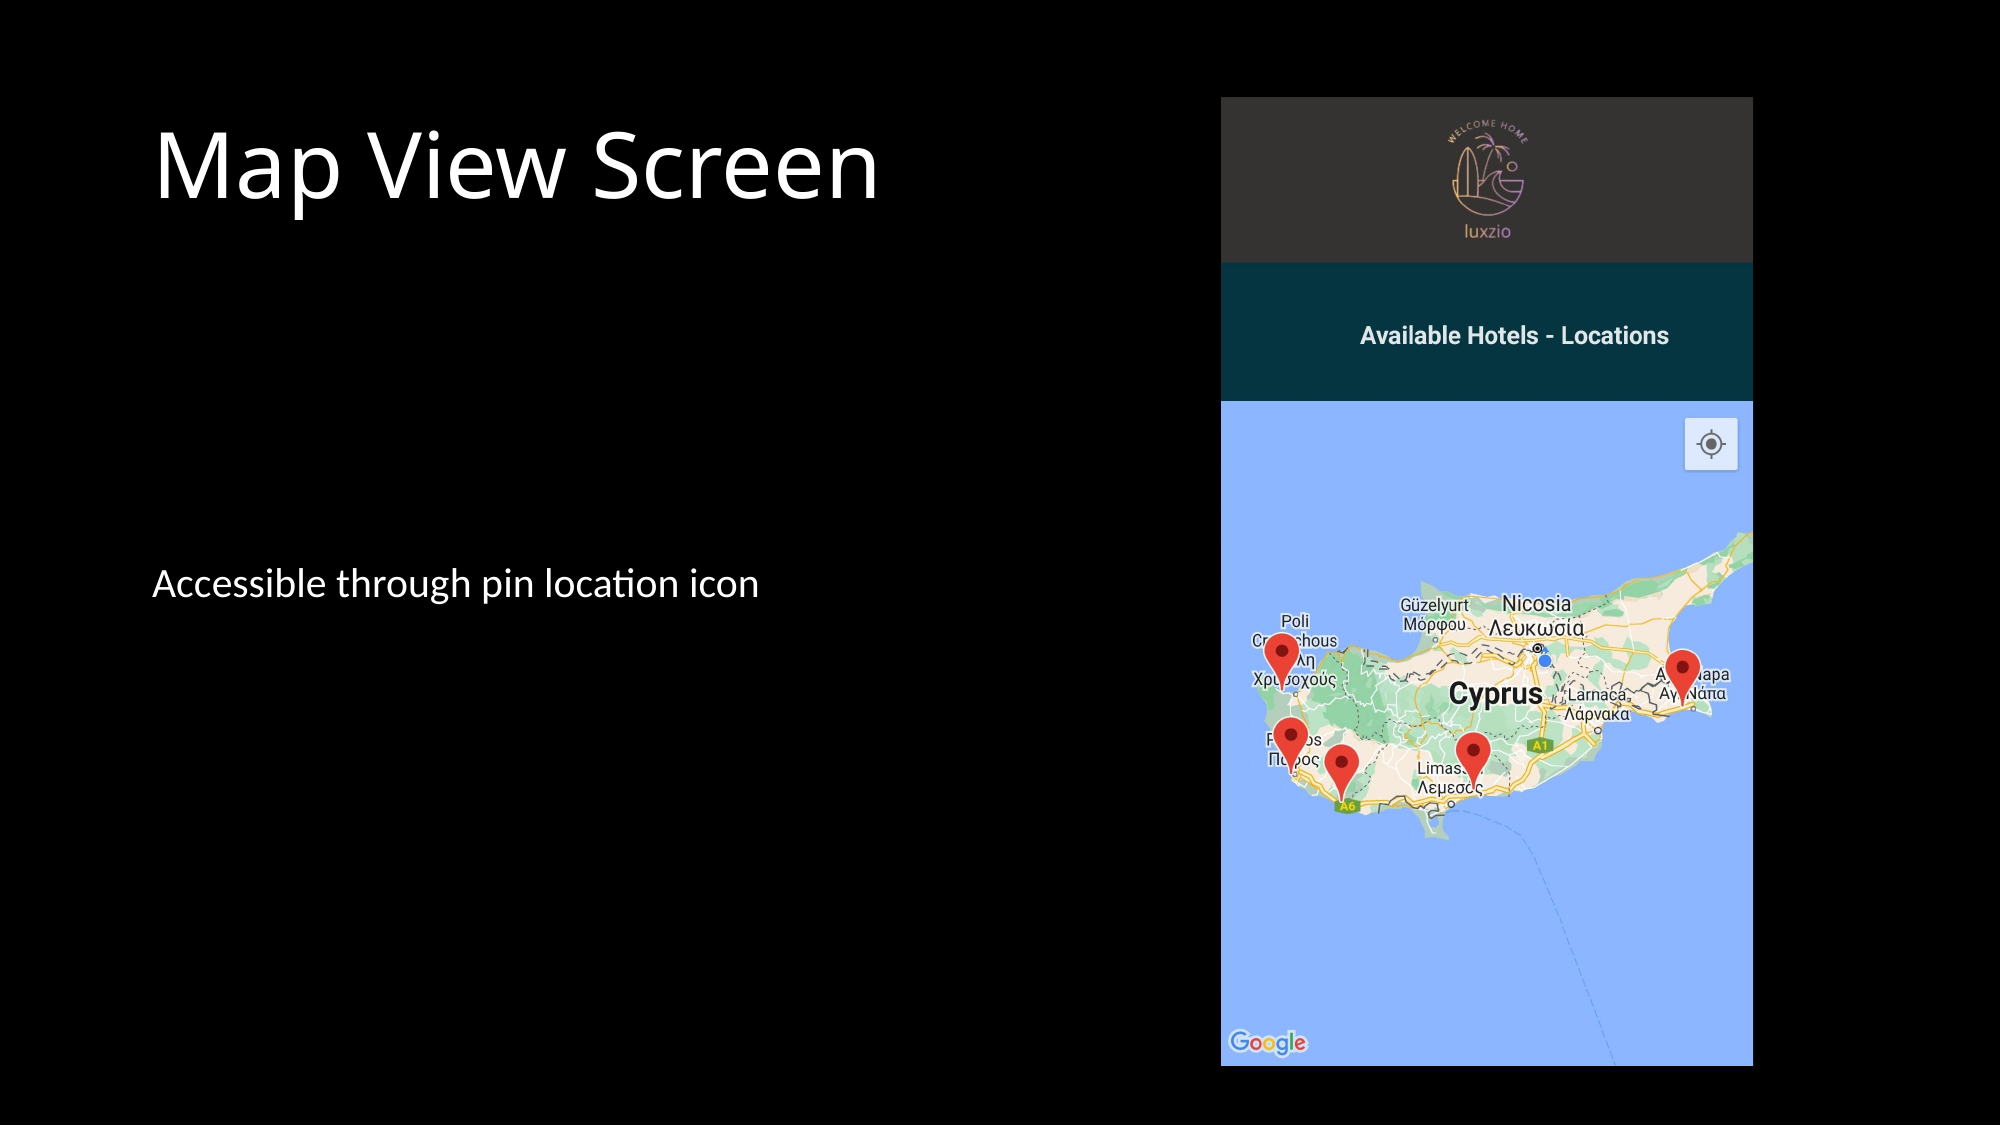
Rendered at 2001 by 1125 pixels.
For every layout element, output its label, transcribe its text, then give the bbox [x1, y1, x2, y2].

picture [1221, 97, 1754, 264]
picture [1559, 325, 1671, 348]
picture [1359, 325, 1462, 346]
picture [1545, 334, 1554, 340]
picture [1464, 325, 1542, 348]
picture [1221, 401, 1754, 1066]
title Map View Screen [137, 59, 1863, 278]
text_box Accessible through pin location icon [137, 547, 967, 613]
